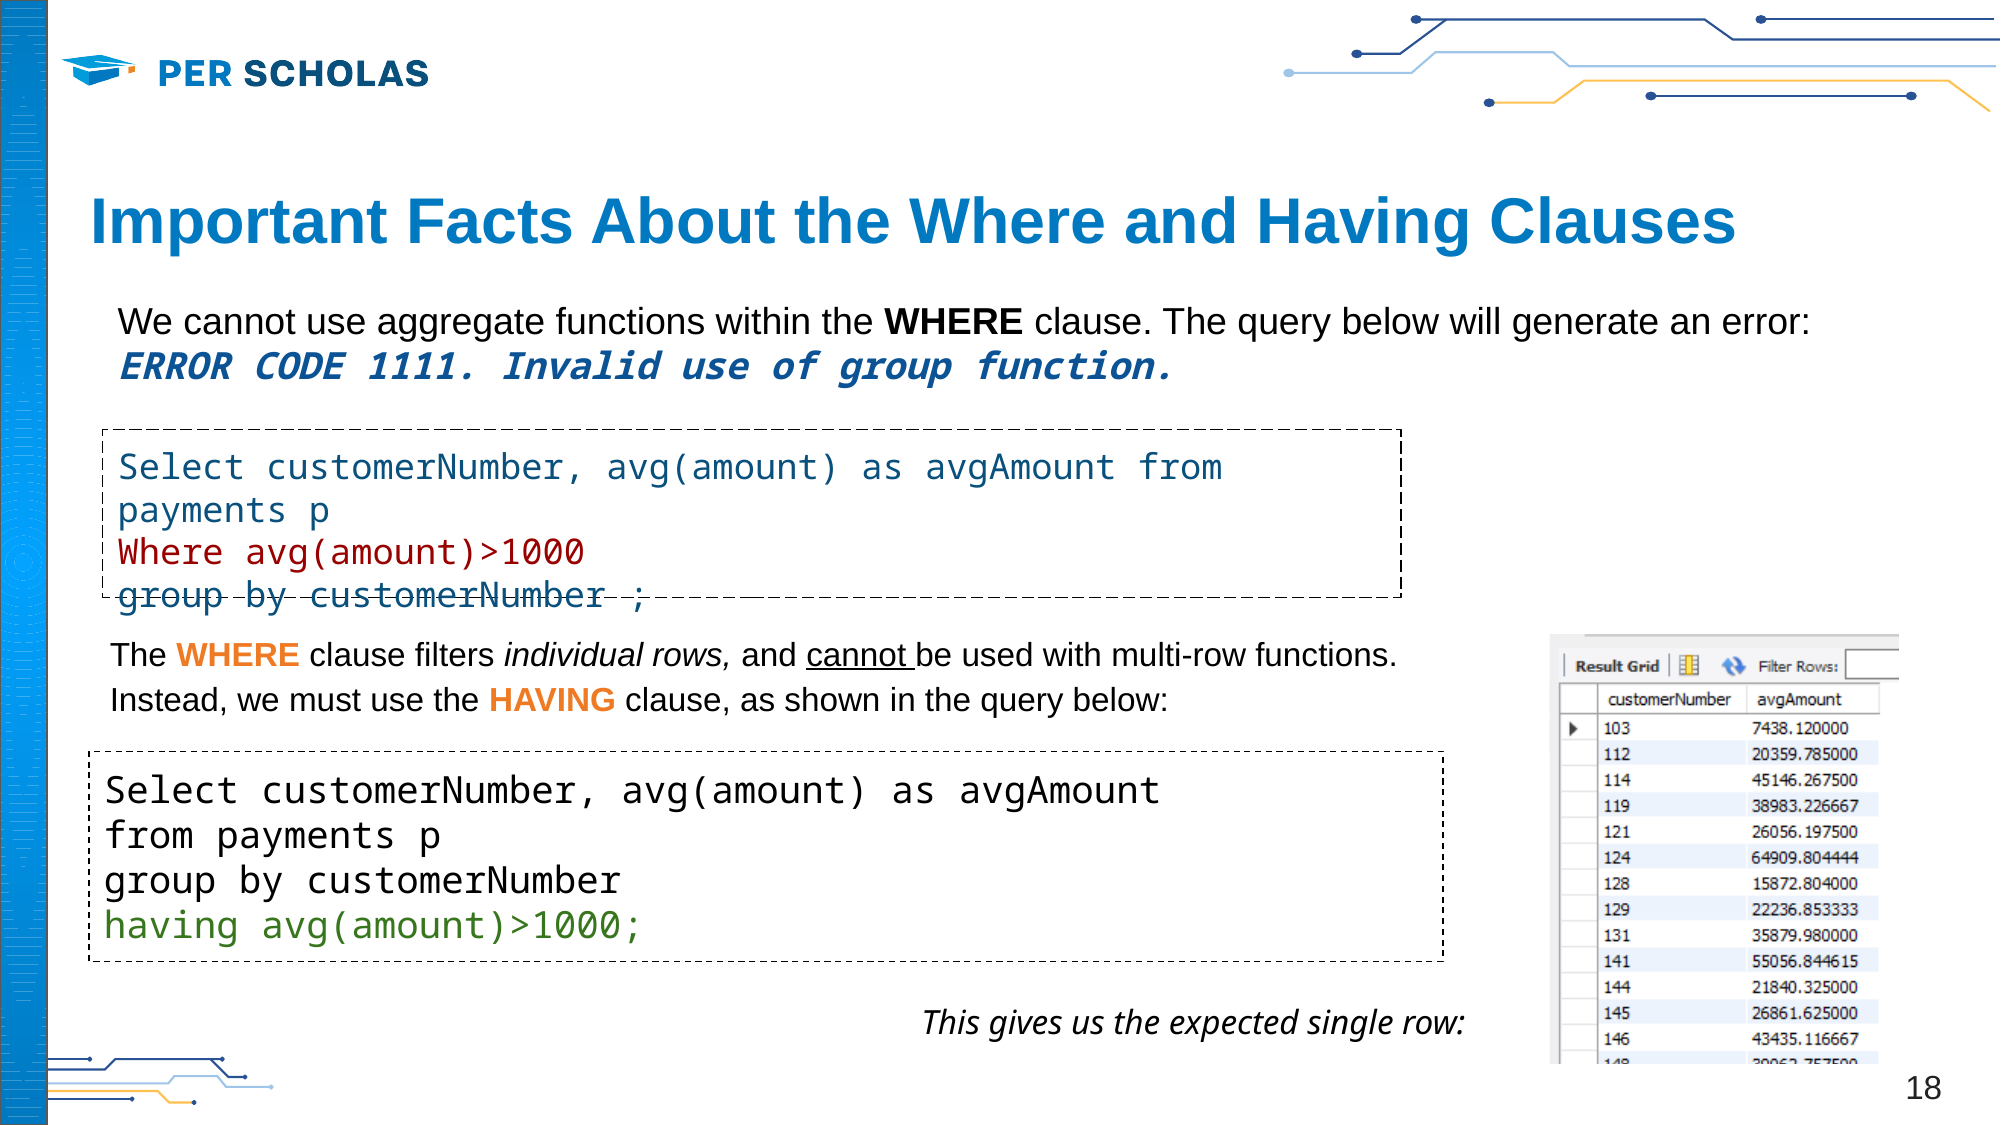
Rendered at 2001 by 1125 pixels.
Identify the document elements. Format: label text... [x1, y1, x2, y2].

title Important Facts About the Where and Having Clauses [75, 159, 1869, 276]
text_box Select customerNumber, avg(amount) as avgAmount from payments p Where avg(amount)>1000 group by customerNumber ; [102, 429, 1402, 598]
picture [48, 23, 452, 110]
text_box We cannot use aggregate functions within the WHERE clause. The query below will generate an error: ERROR CODE 1111. Invalid use of group function. [102, 282, 1899, 403]
picture [1549, 633, 1900, 1065]
slide_number ‹#› [1860, 1024, 1988, 1114]
text_box This gives us the expected single row: [768, 980, 1481, 1057]
text_box Select customerNumber, avg(amount) as avgAmount from payments p group by customerNumber having avg(amount)>1000; [89, 751, 1443, 962]
text_box The WHERE clause filters individual rows, and cannot be used with multi-row functions. Instead, we must use the HAVING clause, as shown in the query below: [94, 611, 1529, 734]
